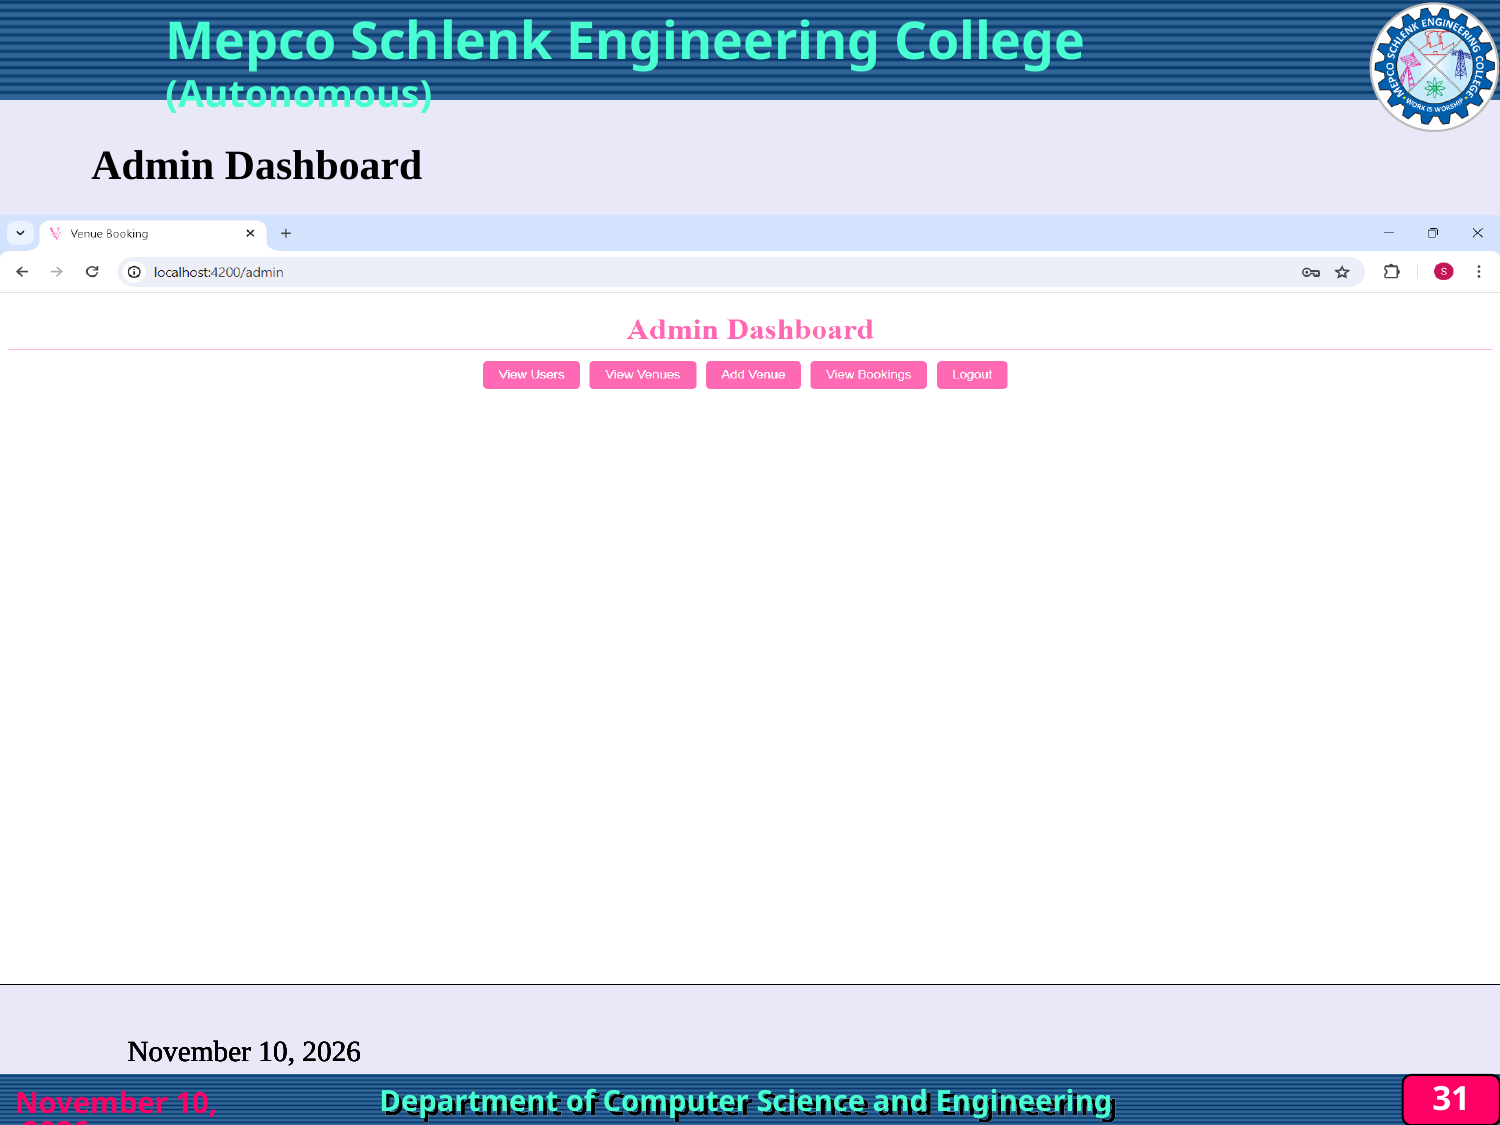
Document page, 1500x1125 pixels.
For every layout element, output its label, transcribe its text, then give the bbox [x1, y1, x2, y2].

text_box Admin Dashboard [76, 123, 842, 196]
picture [0, 1074, 1500, 1125]
text_box Mepco Schlenk Engineering College (Autonomous) [150, 100, 1350, 123]
picture [0, 0, 1500, 125]
text_box [1405, 125, 1464, 133]
text_box 26 April 2024 [112, 1024, 425, 1074]
picture [0, 215, 1500, 985]
